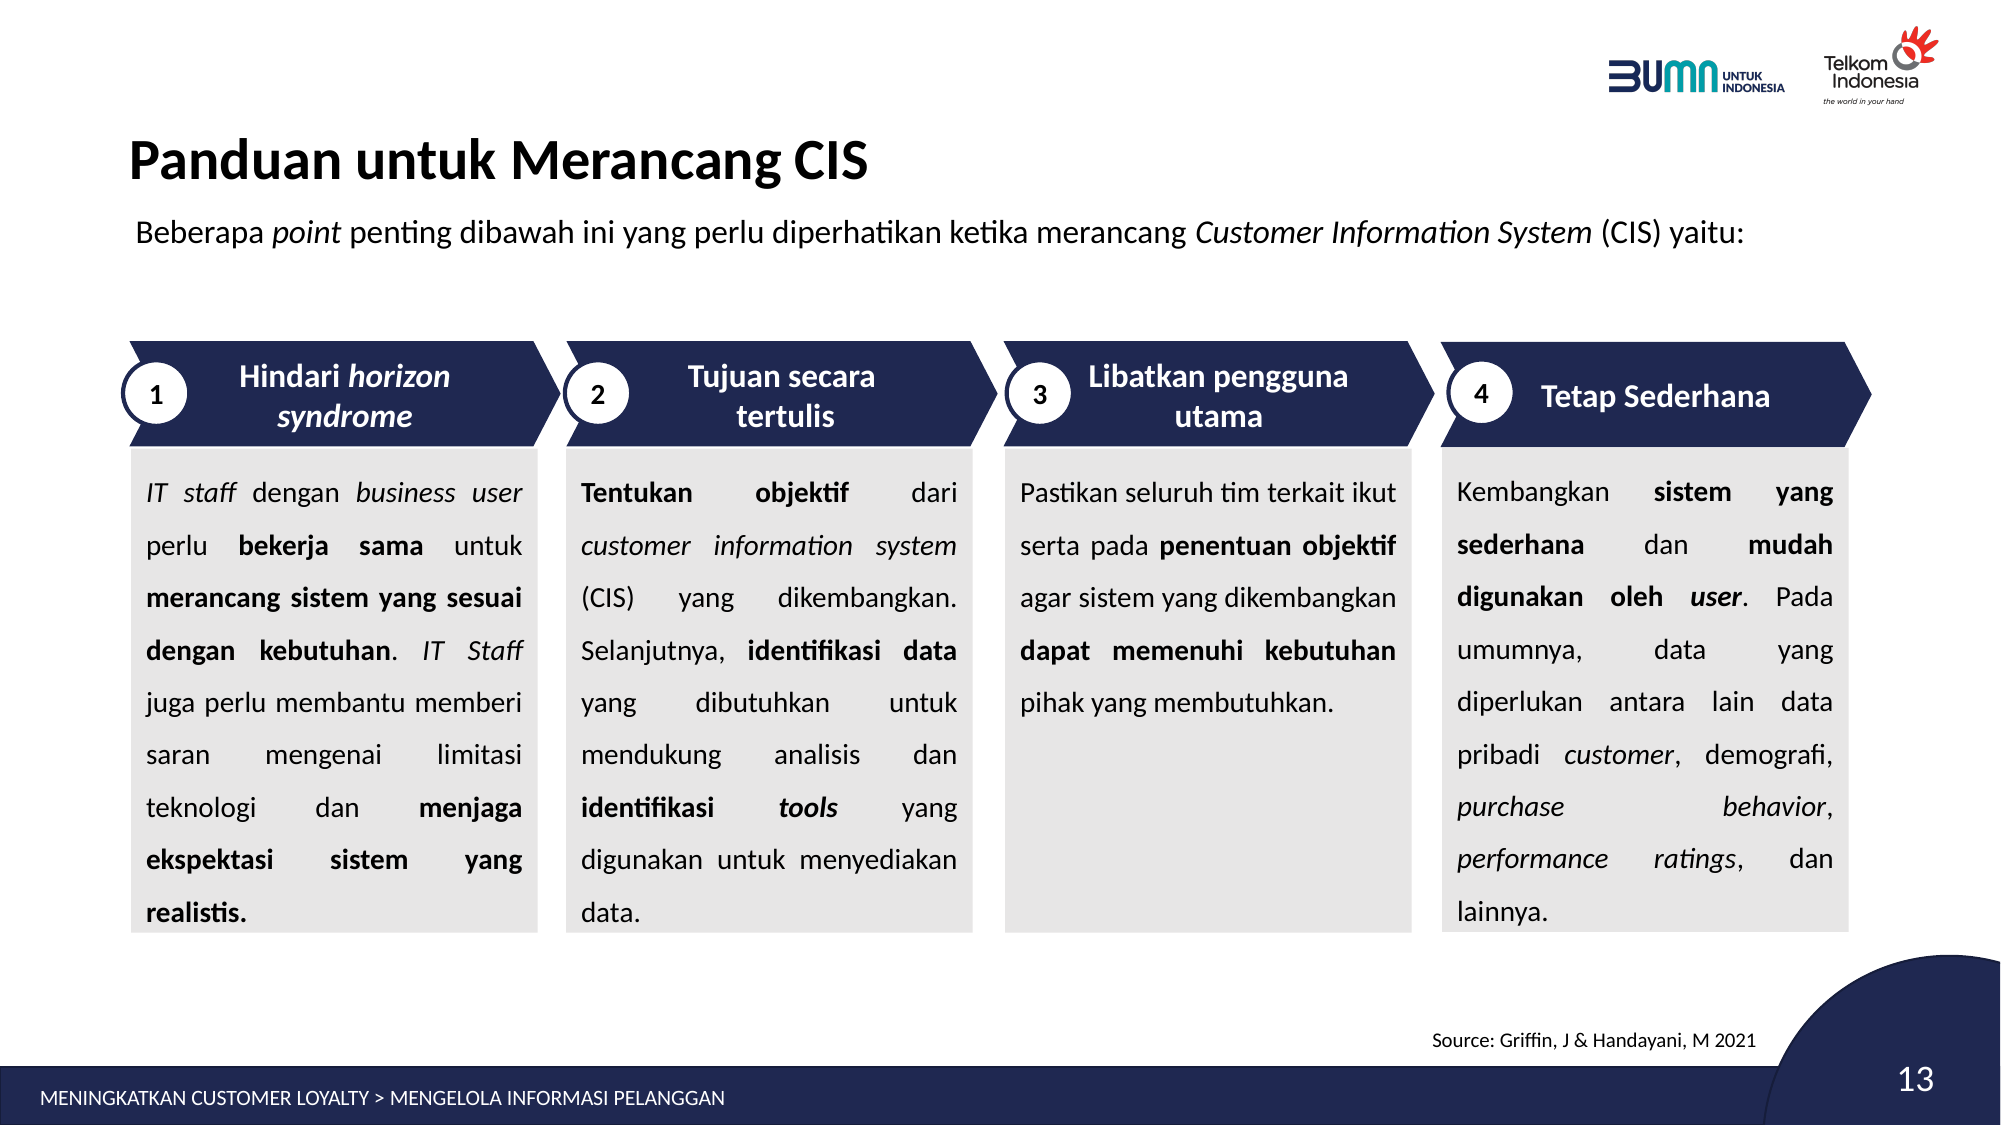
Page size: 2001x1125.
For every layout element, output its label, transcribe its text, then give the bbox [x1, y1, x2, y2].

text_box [122, 340, 561, 933]
list MENINGKATKAN CUSTOMER LOYALTY > MENGELOLA INFORMASI PELANGGAN [24, 1066, 1477, 1125]
text_box Beberapa point penting dibawah ini yang perlu diperhatikan ketika merancang Customer Information System (CIS) yaitu: [120, 183, 1845, 259]
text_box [1003, 340, 1435, 933]
title Panduan untuk Merancang CIS [115, 86, 1875, 200]
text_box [564, 340, 998, 933]
text_box Source: Griffin, J & Handayani, M 2021 [611, 1018, 1772, 1059]
picture [1605, 56, 1789, 86]
picture [1820, 23, 1943, 109]
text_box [1440, 341, 1872, 932]
